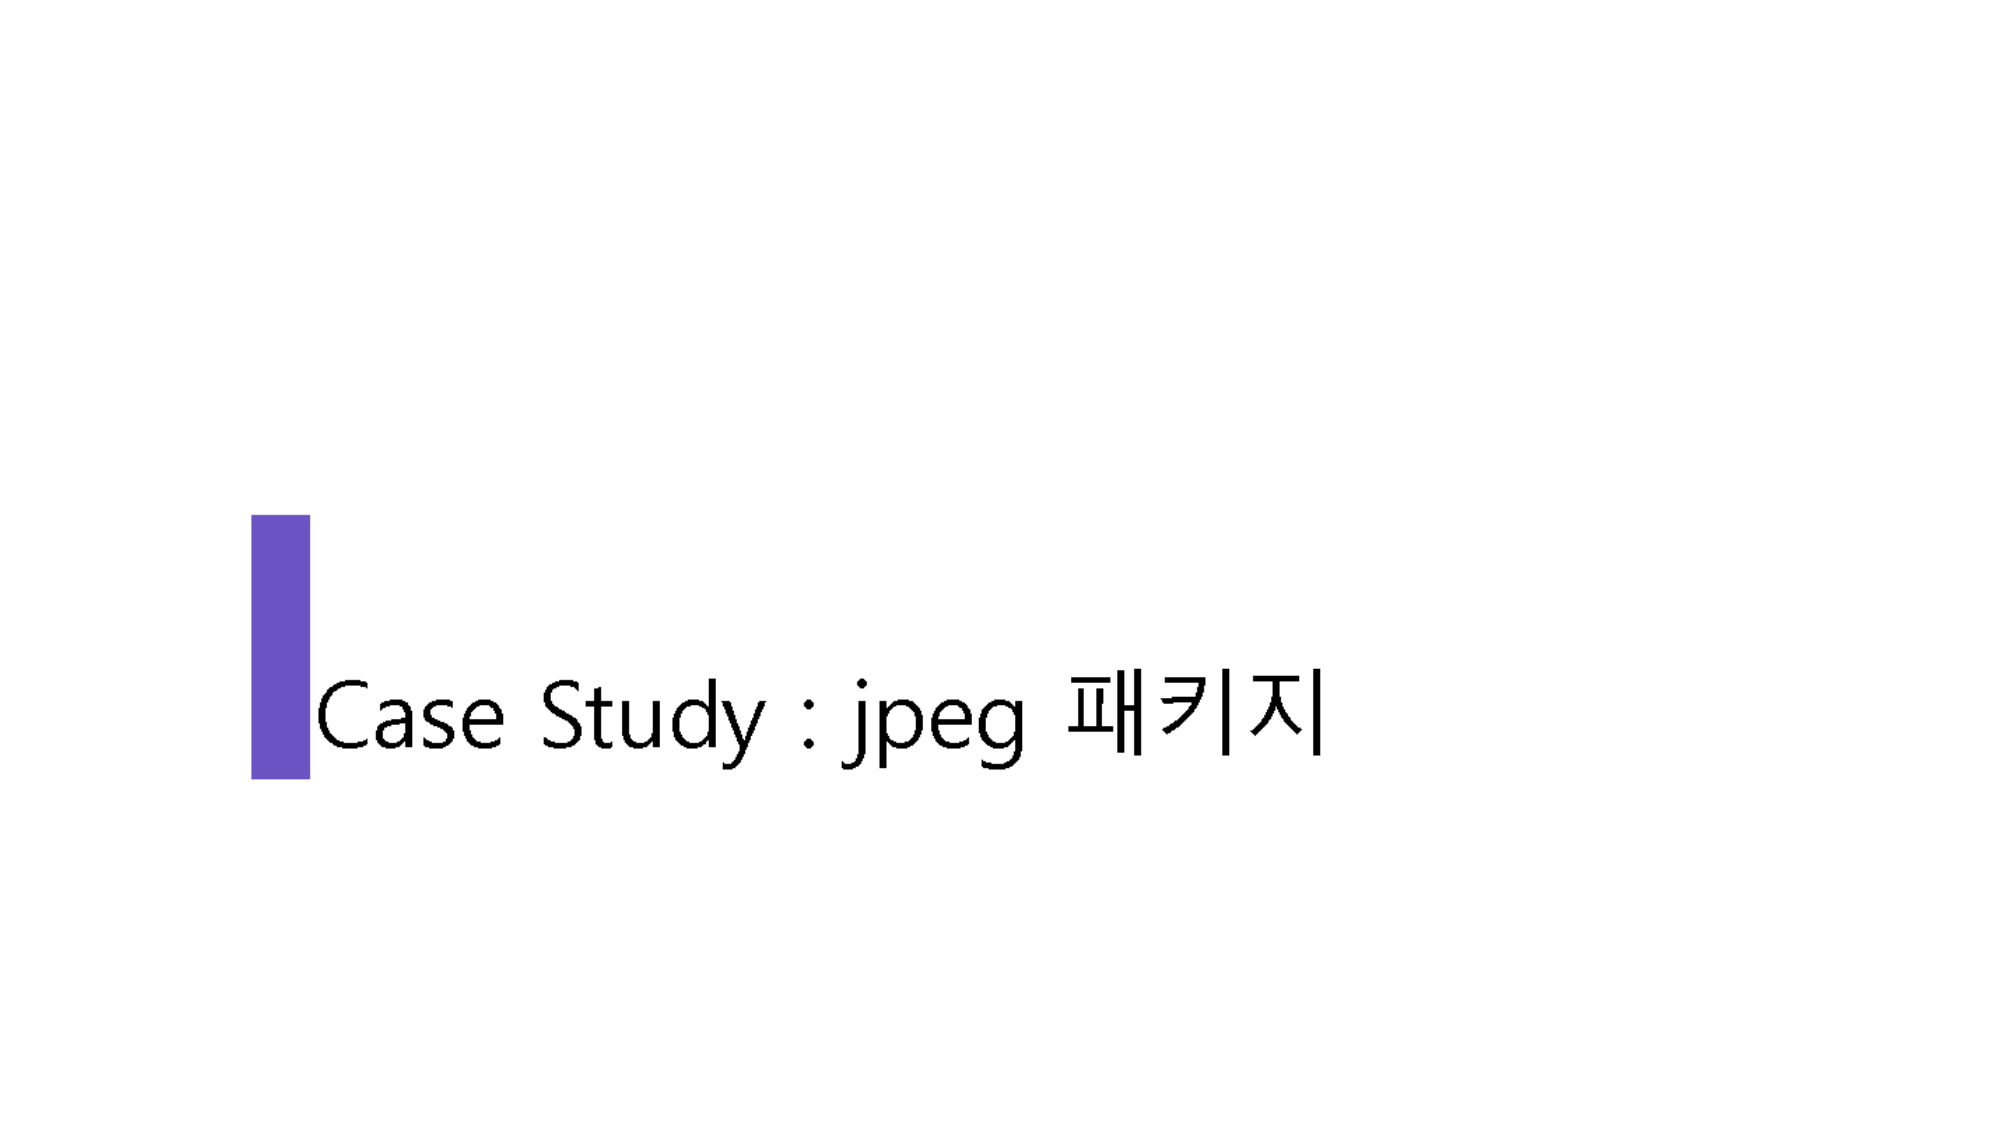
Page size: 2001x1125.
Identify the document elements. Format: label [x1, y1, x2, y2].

picture [190, 0, 1810, 1125]
